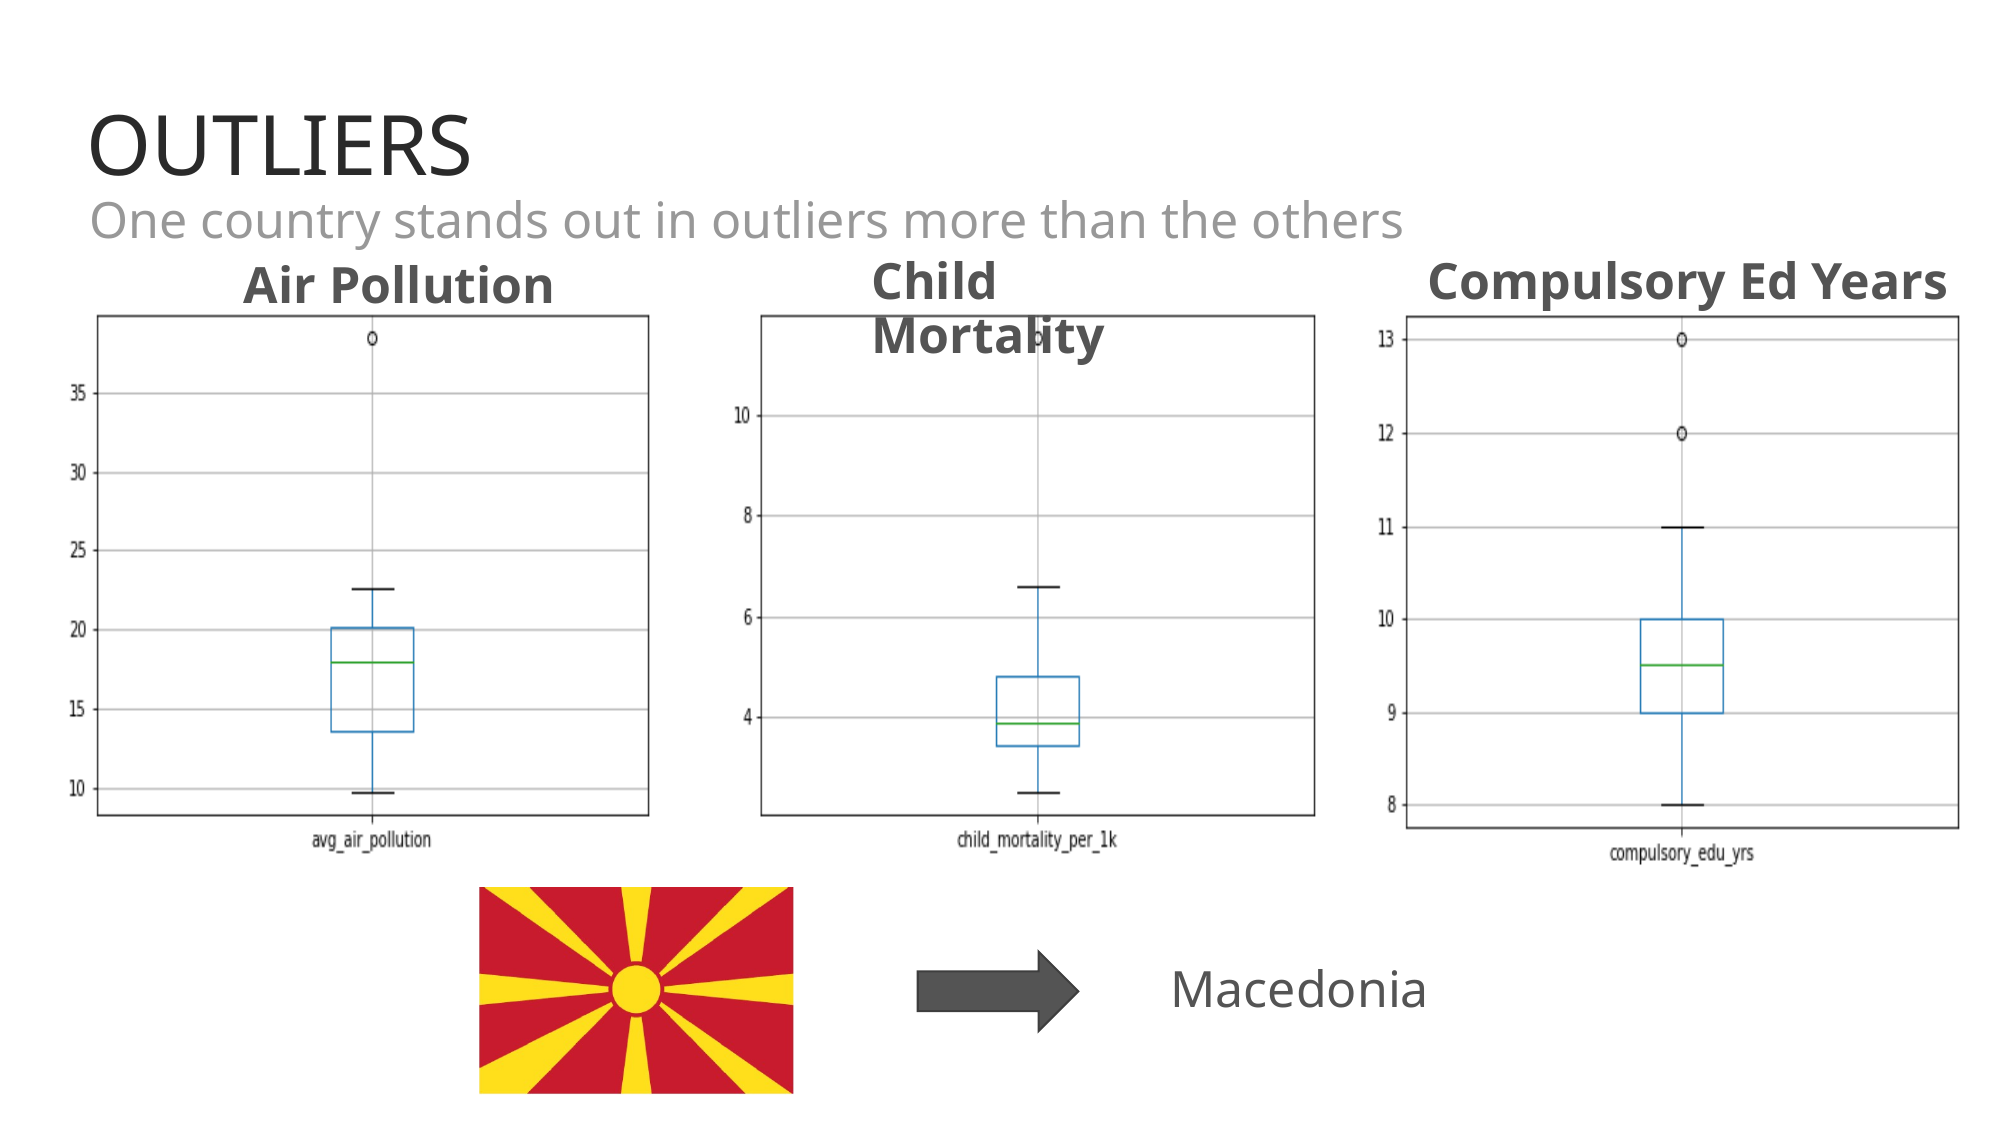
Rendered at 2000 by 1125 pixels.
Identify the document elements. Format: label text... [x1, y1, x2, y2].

picture [1362, 287, 1978, 888]
text_box Macedonia [1155, 956, 1512, 1026]
title Outliers [71, 45, 1800, 201]
text_box Compulsory Ed Years [1413, 249, 2000, 318]
picture [479, 887, 794, 1095]
text_box [916, 949, 1080, 1034]
picture [718, 287, 1334, 874]
text_box One country stands out in outliers more than the others [74, 188, 1875, 257]
picture [52, 287, 668, 874]
text_box Air Pollution [229, 252, 589, 287]
text_box Child Mortality [856, 249, 1254, 287]
